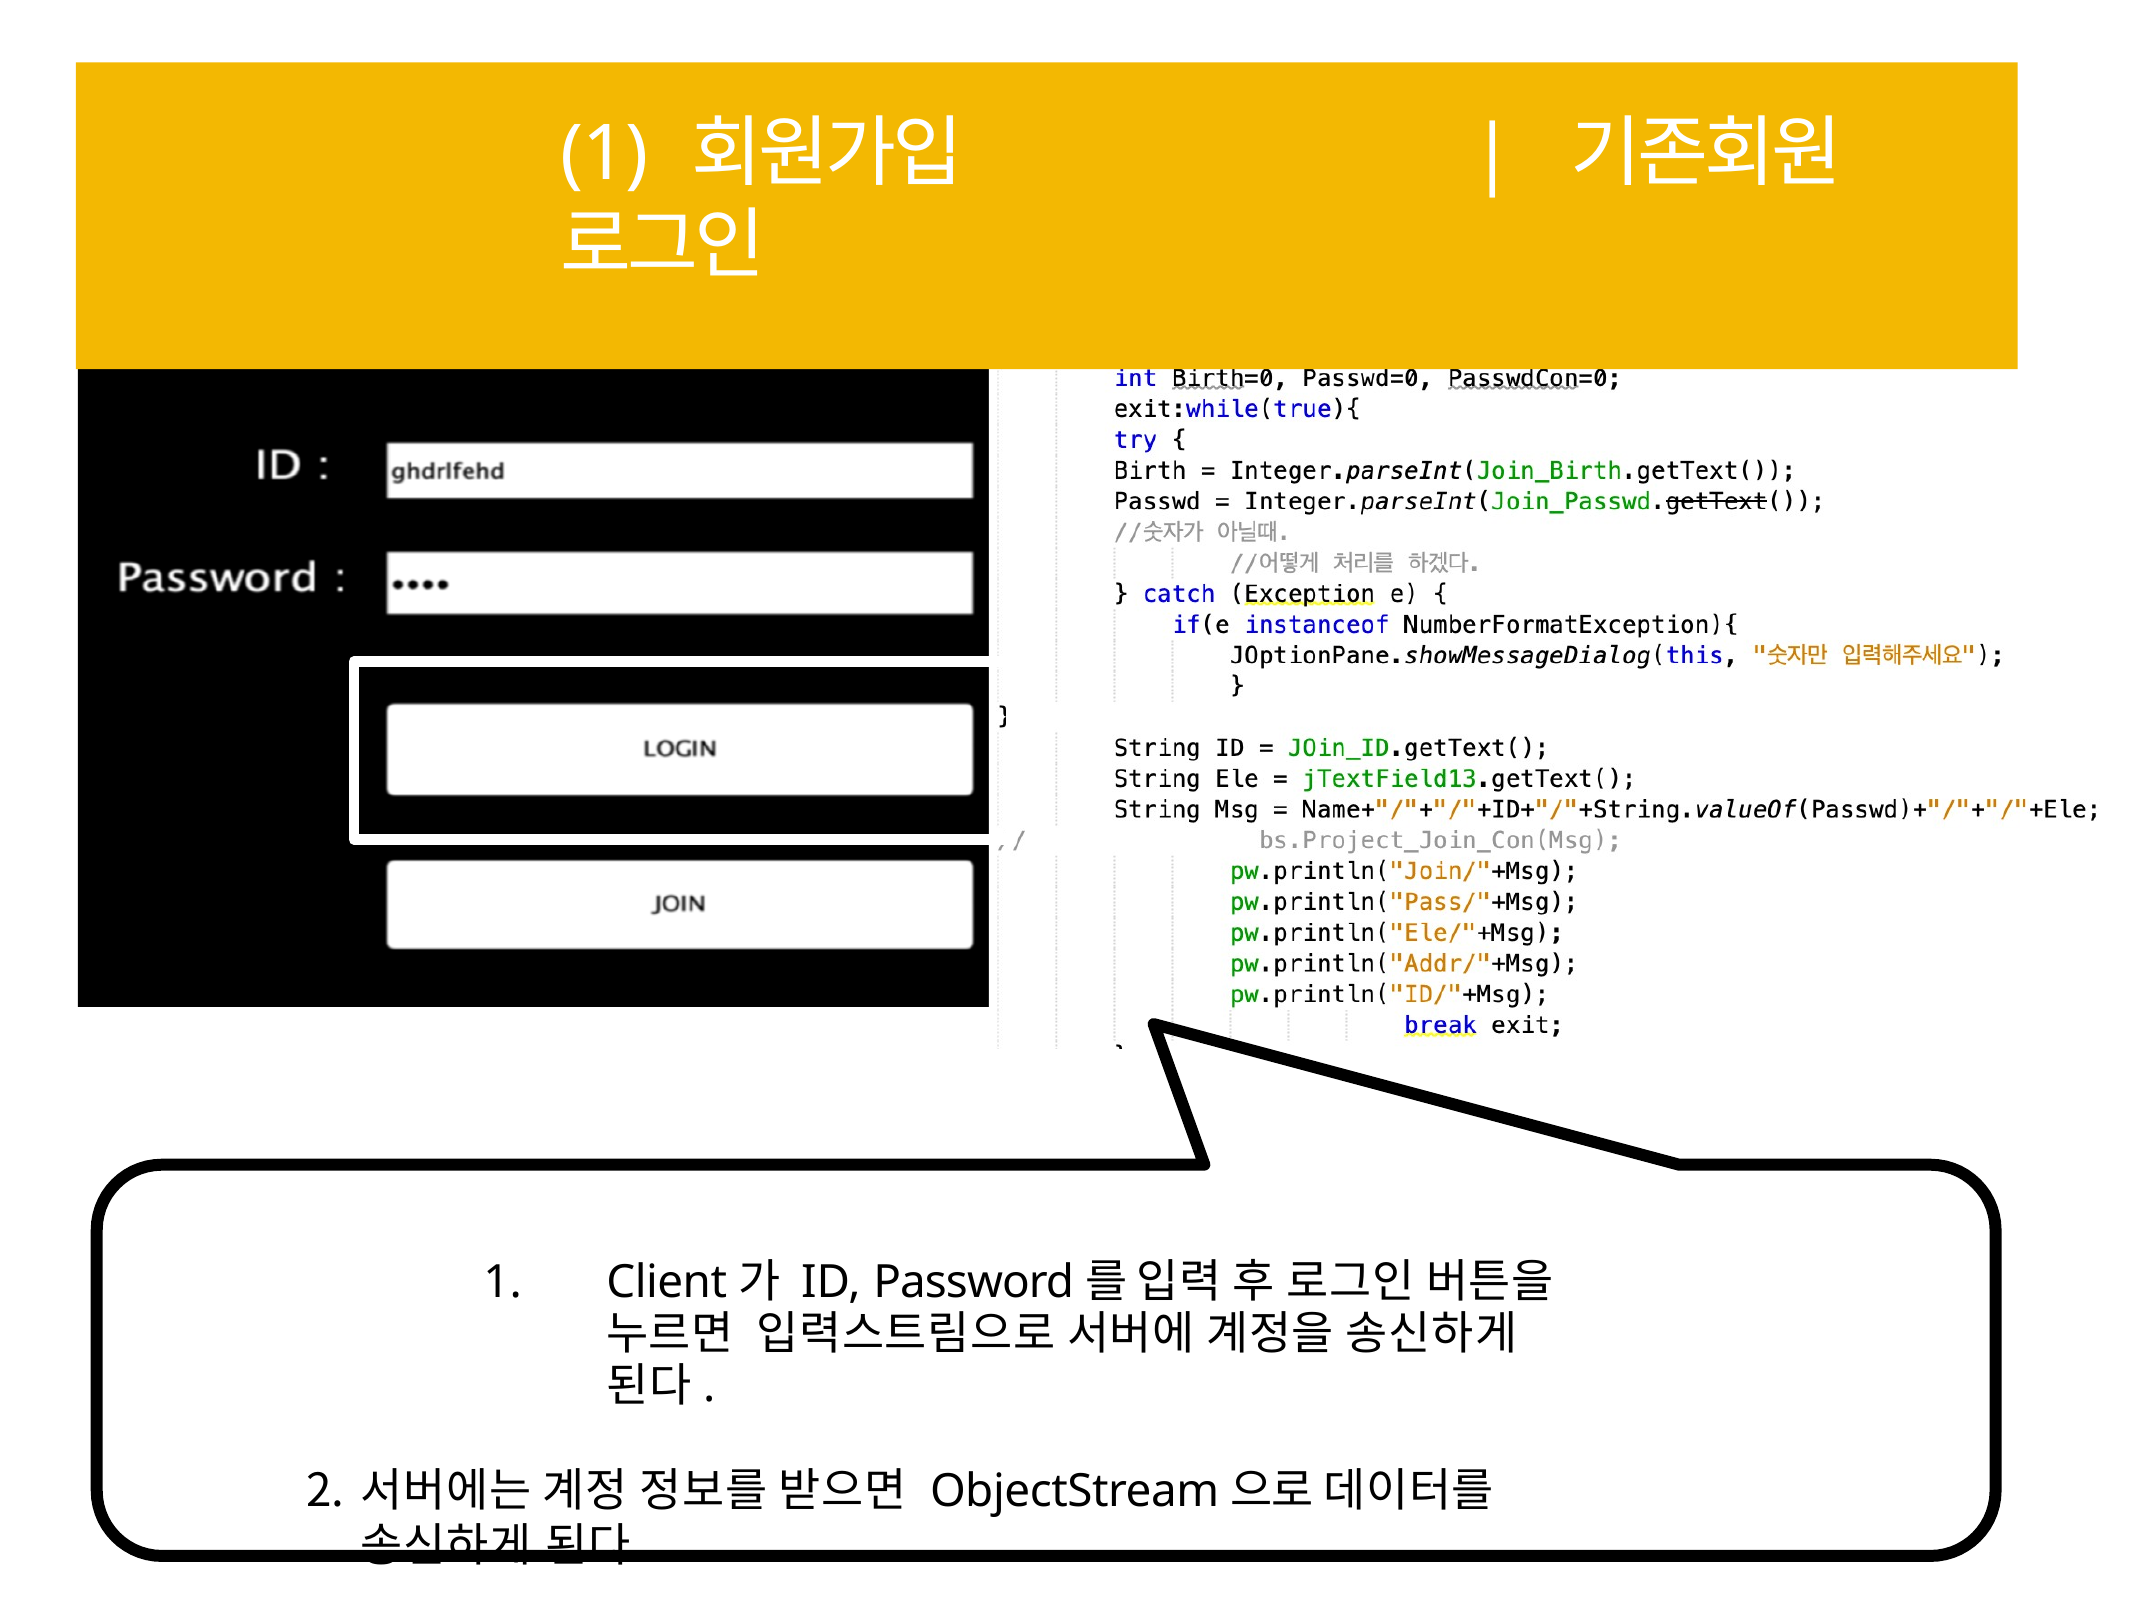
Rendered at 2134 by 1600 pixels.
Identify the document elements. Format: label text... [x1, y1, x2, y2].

text_box [96, 1024, 1996, 1556]
text_box [353, 661, 1012, 840]
title (1) 회원가입 | 기존회원 로그인 [75, 62, 2018, 370]
text_box [988, 277, 2112, 1049]
text_box Client가 ID, Password를 입력 후 로그인 버튼을 누르면 입력스트림으로 서버에 계정을 송신하게 된다. 서버에는 계정 정보를 받으면 ObjectStream으로 데이터를 송신하게 된다. [304, 1247, 1791, 1571]
text_box [77, 370, 988, 1007]
